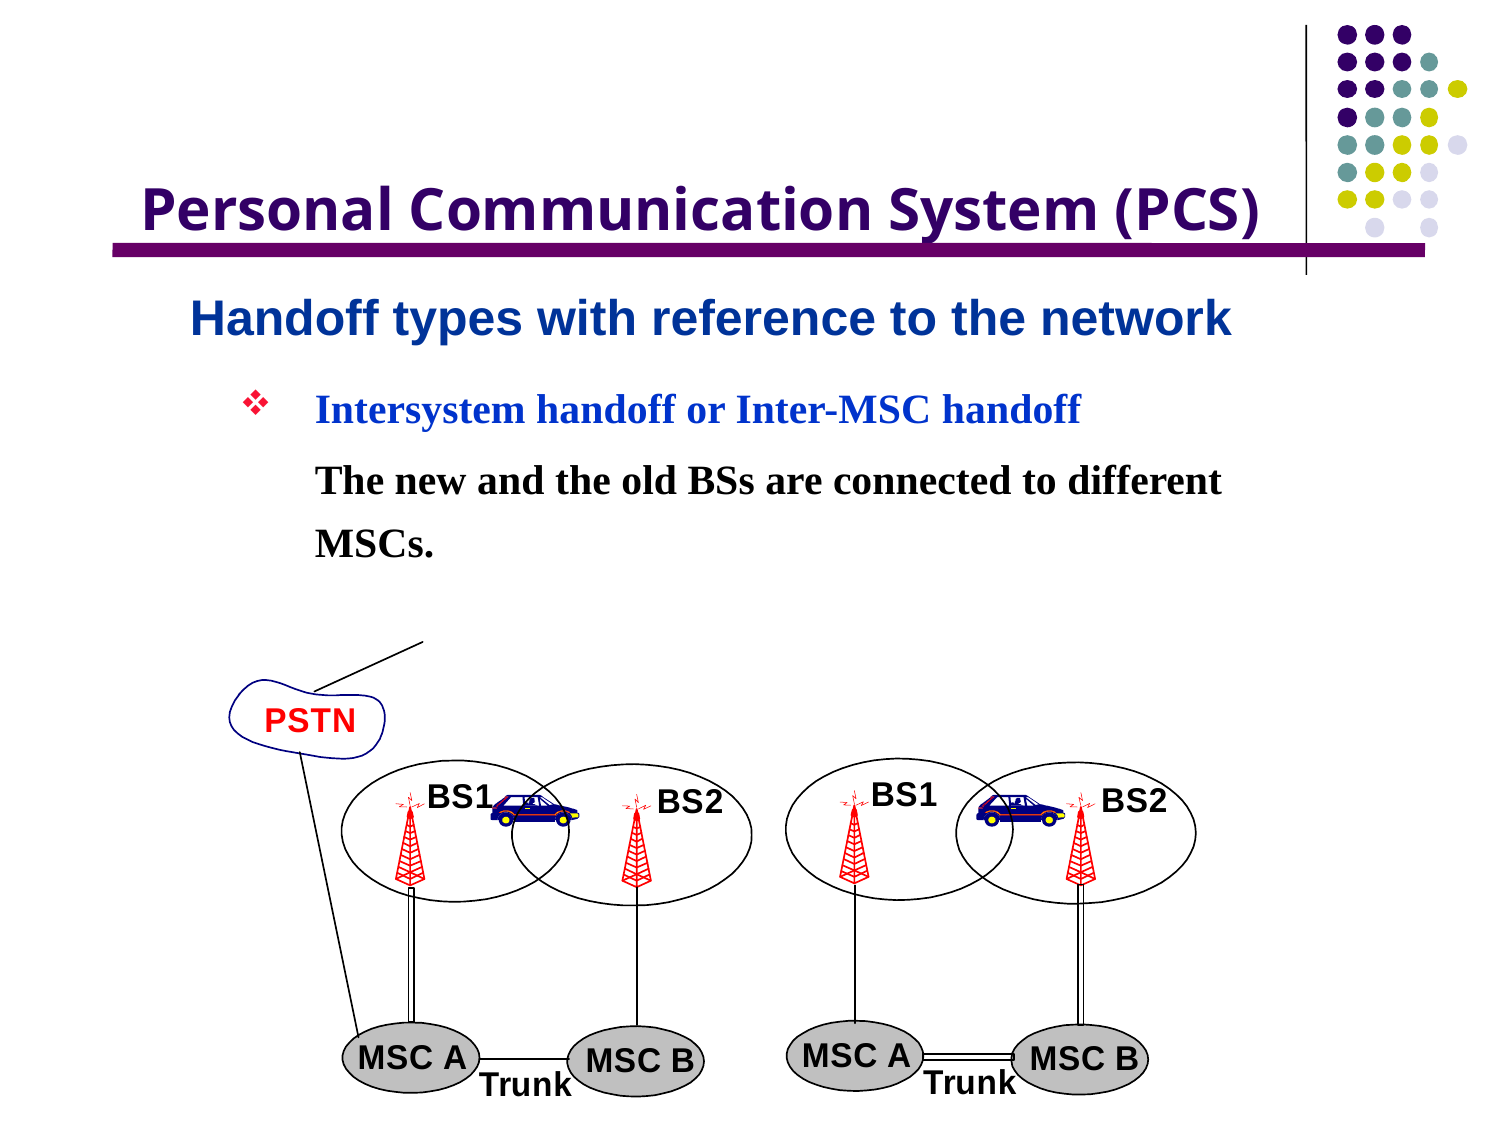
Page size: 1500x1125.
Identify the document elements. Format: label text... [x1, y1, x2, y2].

list Handoff types with reference to the network [87, 262, 1250, 375]
title Personal Communication System (PCS) [125, 99, 1425, 250]
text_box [224, 637, 1251, 1111]
text_box Intersystem handoff or Inter-MSC handoff The new and the old BSs are connected to different MSCs. [225, 362, 1238, 573]
